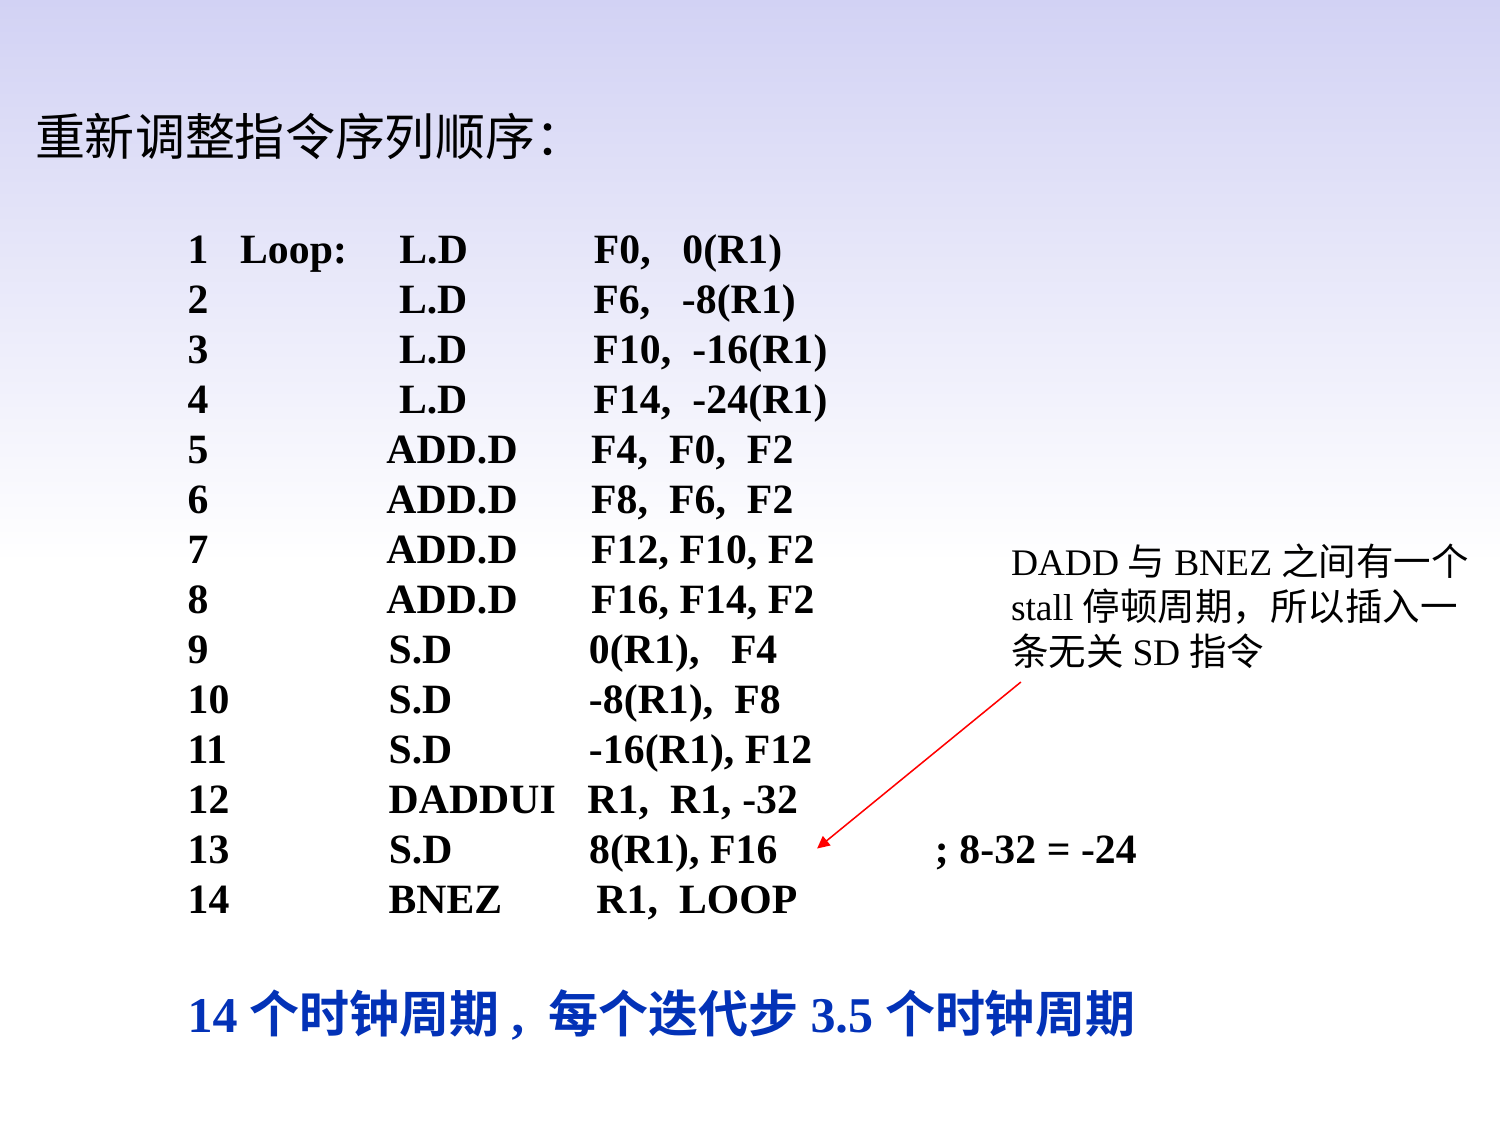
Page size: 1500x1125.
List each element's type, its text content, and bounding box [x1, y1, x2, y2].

text_box DADD与BNEZ之间有一个stall停顿周期，所以插入一条无关SD指令 [996, 530, 1500, 681]
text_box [816, 681, 1022, 849]
text_box 1 Loop: L.D F0, 0(R1) 2 L.D F6, -8(R1) 3 L.D F10, -16(R1) 4 L.D F14, -24(R1) 5 ADD.D F4, F0, F2 6 ADD.D F8, F6, F2 7 ADD.D F12, F10, F2 8 ADD.D F16, F14, F2 9 S.D 0(R1), F4 10 S.D -8(R1), F8 11 S.D -16(R1), F12 12 DADDUI R1, R1, -32 S.D 8(R1), F16 ; 8-32 = -24 14 BNEZ R1, LOOP 14个时钟周期, 每个迭代步3.5个时钟周期 [172, 214, 1269, 1050]
text_box 重新调整指令序列顺序： [20, 98, 741, 174]
